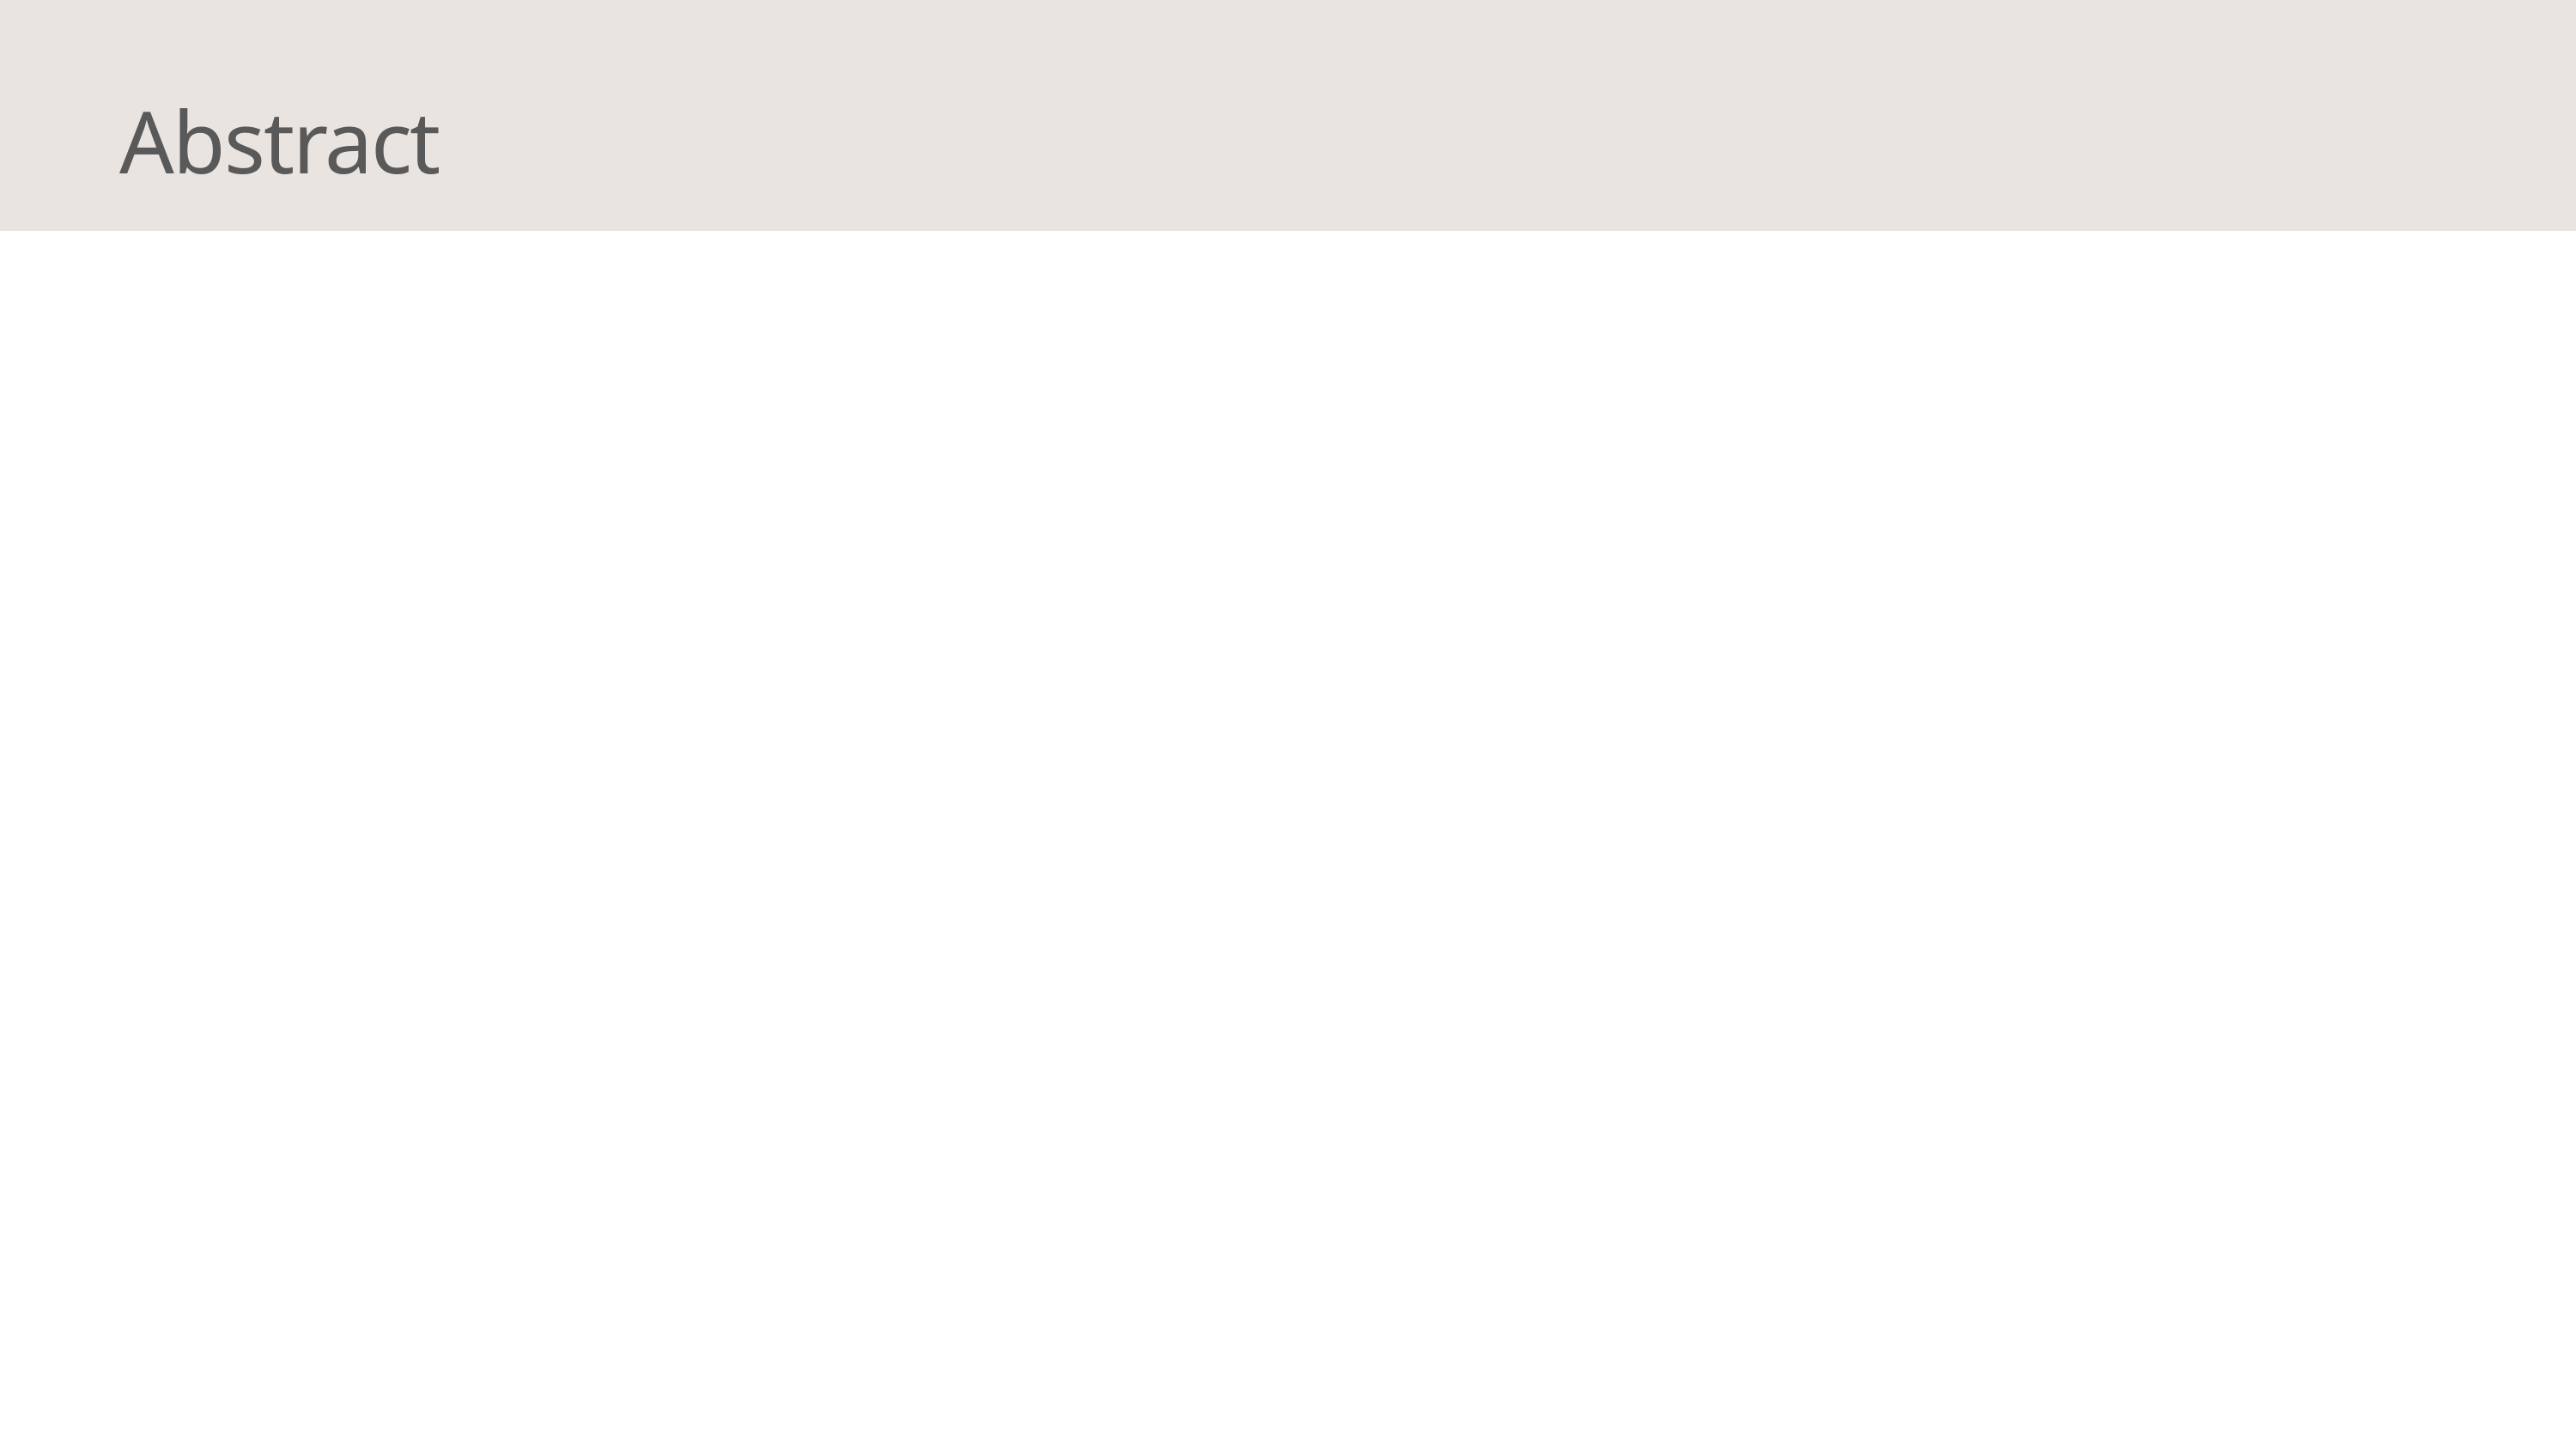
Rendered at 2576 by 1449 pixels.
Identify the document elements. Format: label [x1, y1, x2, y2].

text_box [0, 0, 2576, 231]
